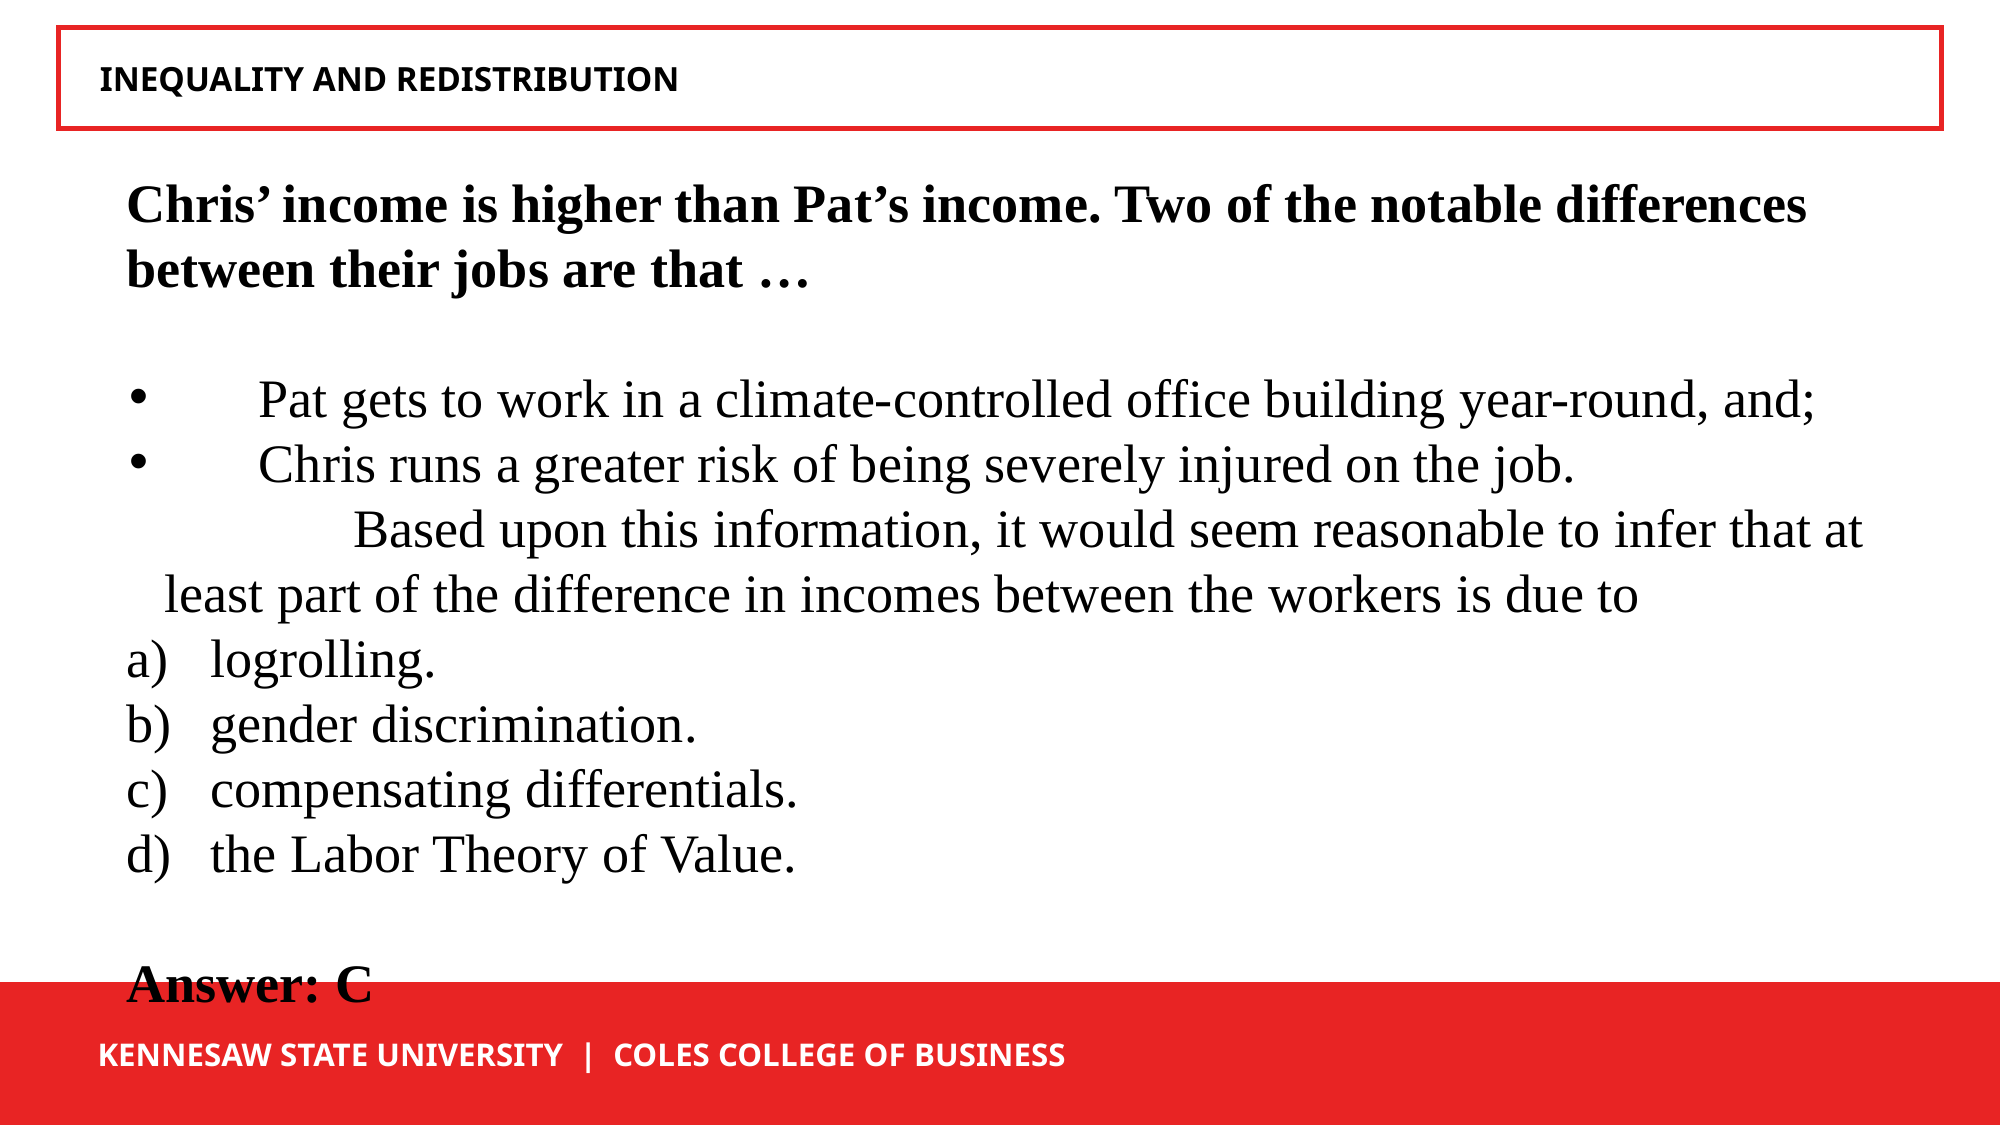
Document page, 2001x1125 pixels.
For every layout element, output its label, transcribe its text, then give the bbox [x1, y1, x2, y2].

text_box KENNESAW STATE UNIVERSITY | COLES COLLEGE OF BUSINESS [0, 982, 2000, 1125]
text_box INEQUALITY AND REDISTRIBUTION [58, 27, 1942, 129]
text_box Chris’ income is higher than Pat’s income. Two of the notable differences between their jobs are that … Pat gets to work in a climate-controlled office building year-round, and; Chris runs a greater risk of being severely injured on the job. Based upon this information, it would seem reasonable to infer that at least part of the difference in incomes between the workers is due to a) logrolling. b) gender discrimination. compensating differentials. the Labor Theory of Value. Answer: C [111, 161, 1921, 1021]
